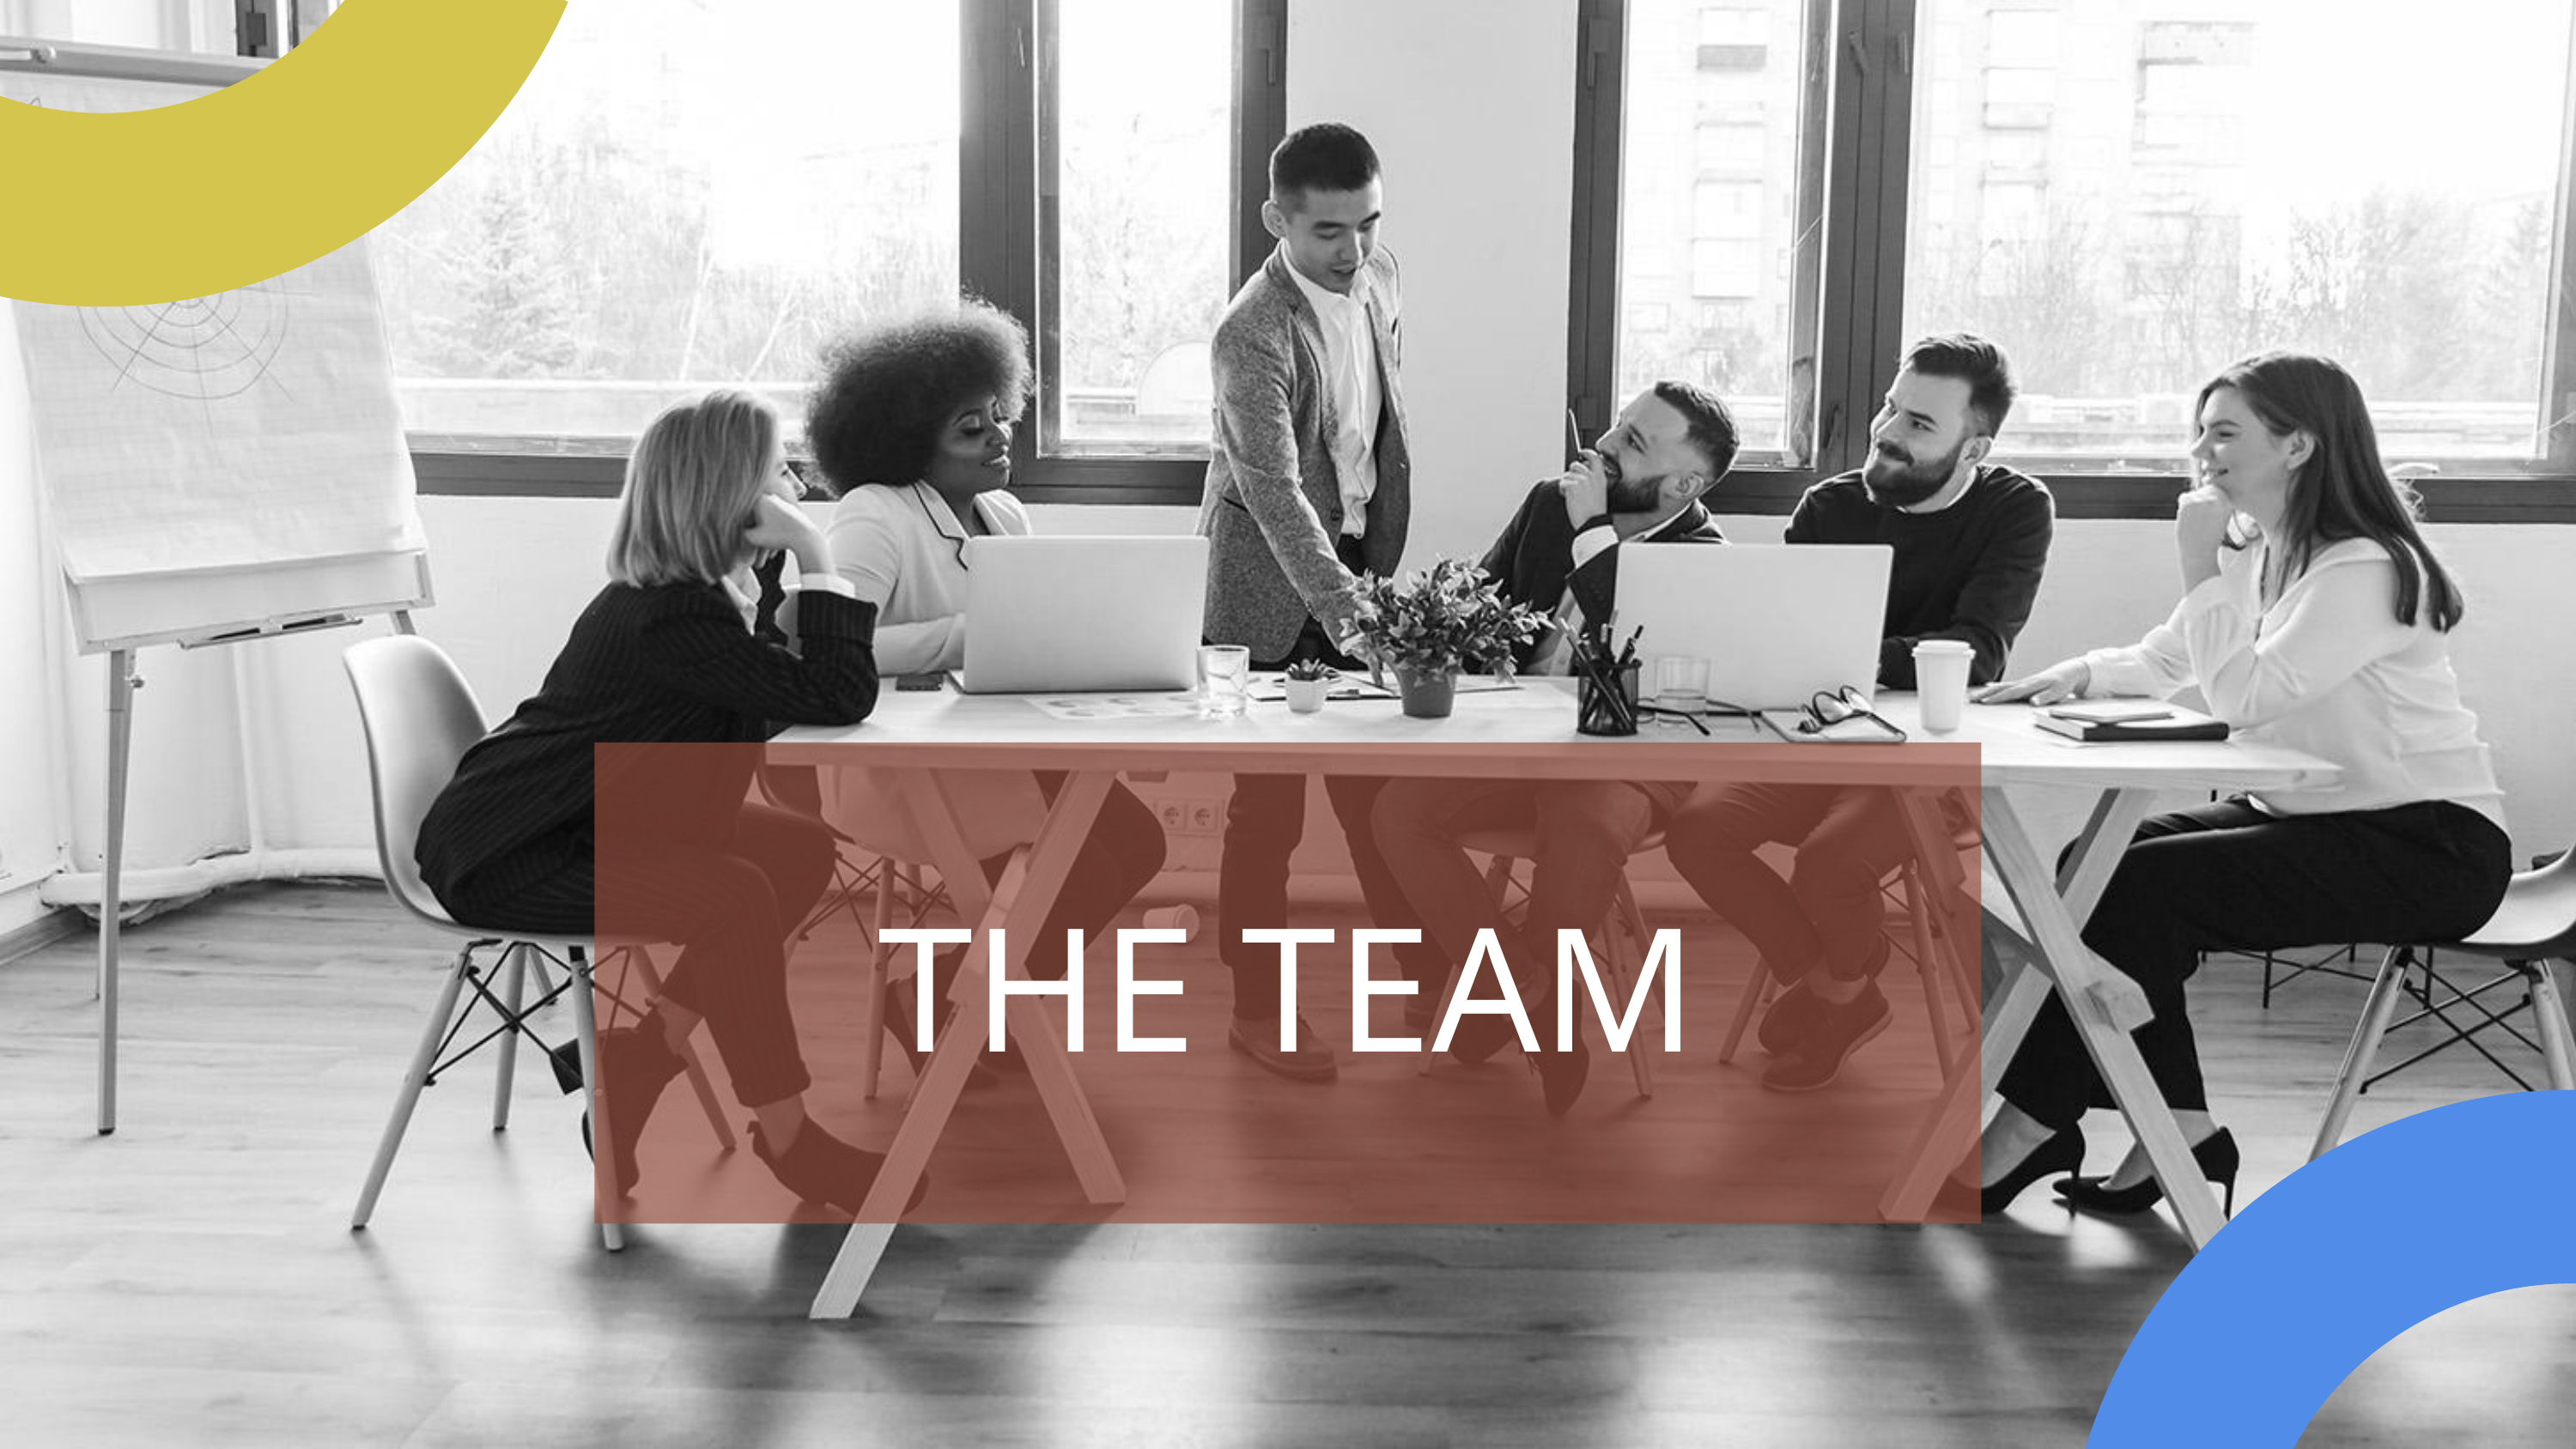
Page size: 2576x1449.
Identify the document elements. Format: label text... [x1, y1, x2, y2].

picture [2294, 1284, 2576, 1449]
title THE TEAM [745, 773, 1831, 1194]
picture [0, 0, 343, 112]
picture [0, 0, 2576, 1449]
text_box [594, 742, 1982, 1224]
